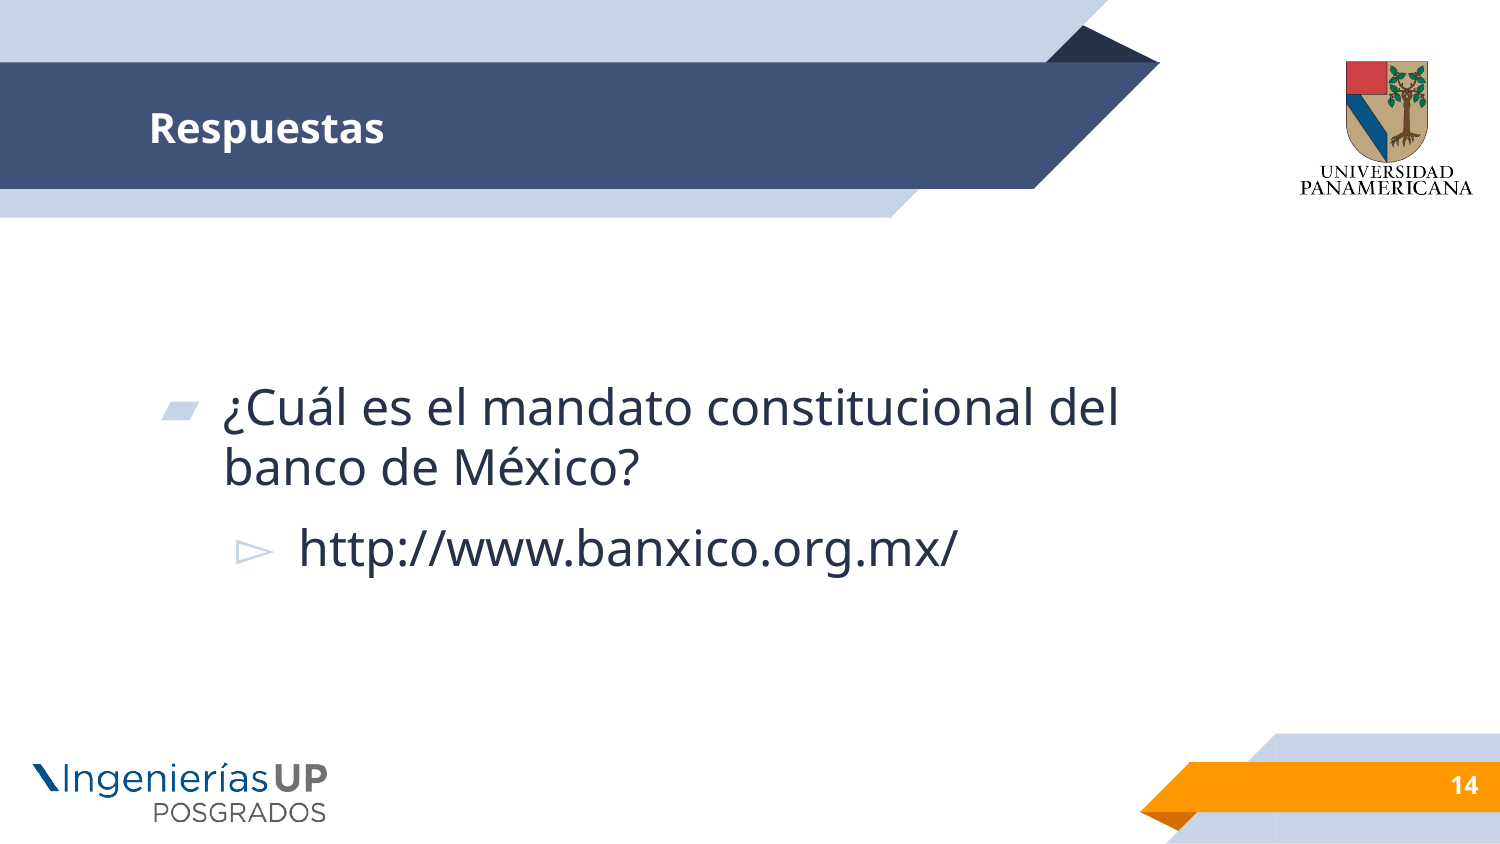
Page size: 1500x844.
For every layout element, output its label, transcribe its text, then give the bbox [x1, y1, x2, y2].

slide_number 14 [1249, 760, 1494, 813]
picture [1286, 44, 1490, 210]
picture [15, 737, 344, 844]
title Respuestas [133, 64, 1035, 190]
list ¿Cuál es el mandato constitucional del banco de México? http://www.banxico.org.mx/ [133, 217, 1140, 734]
